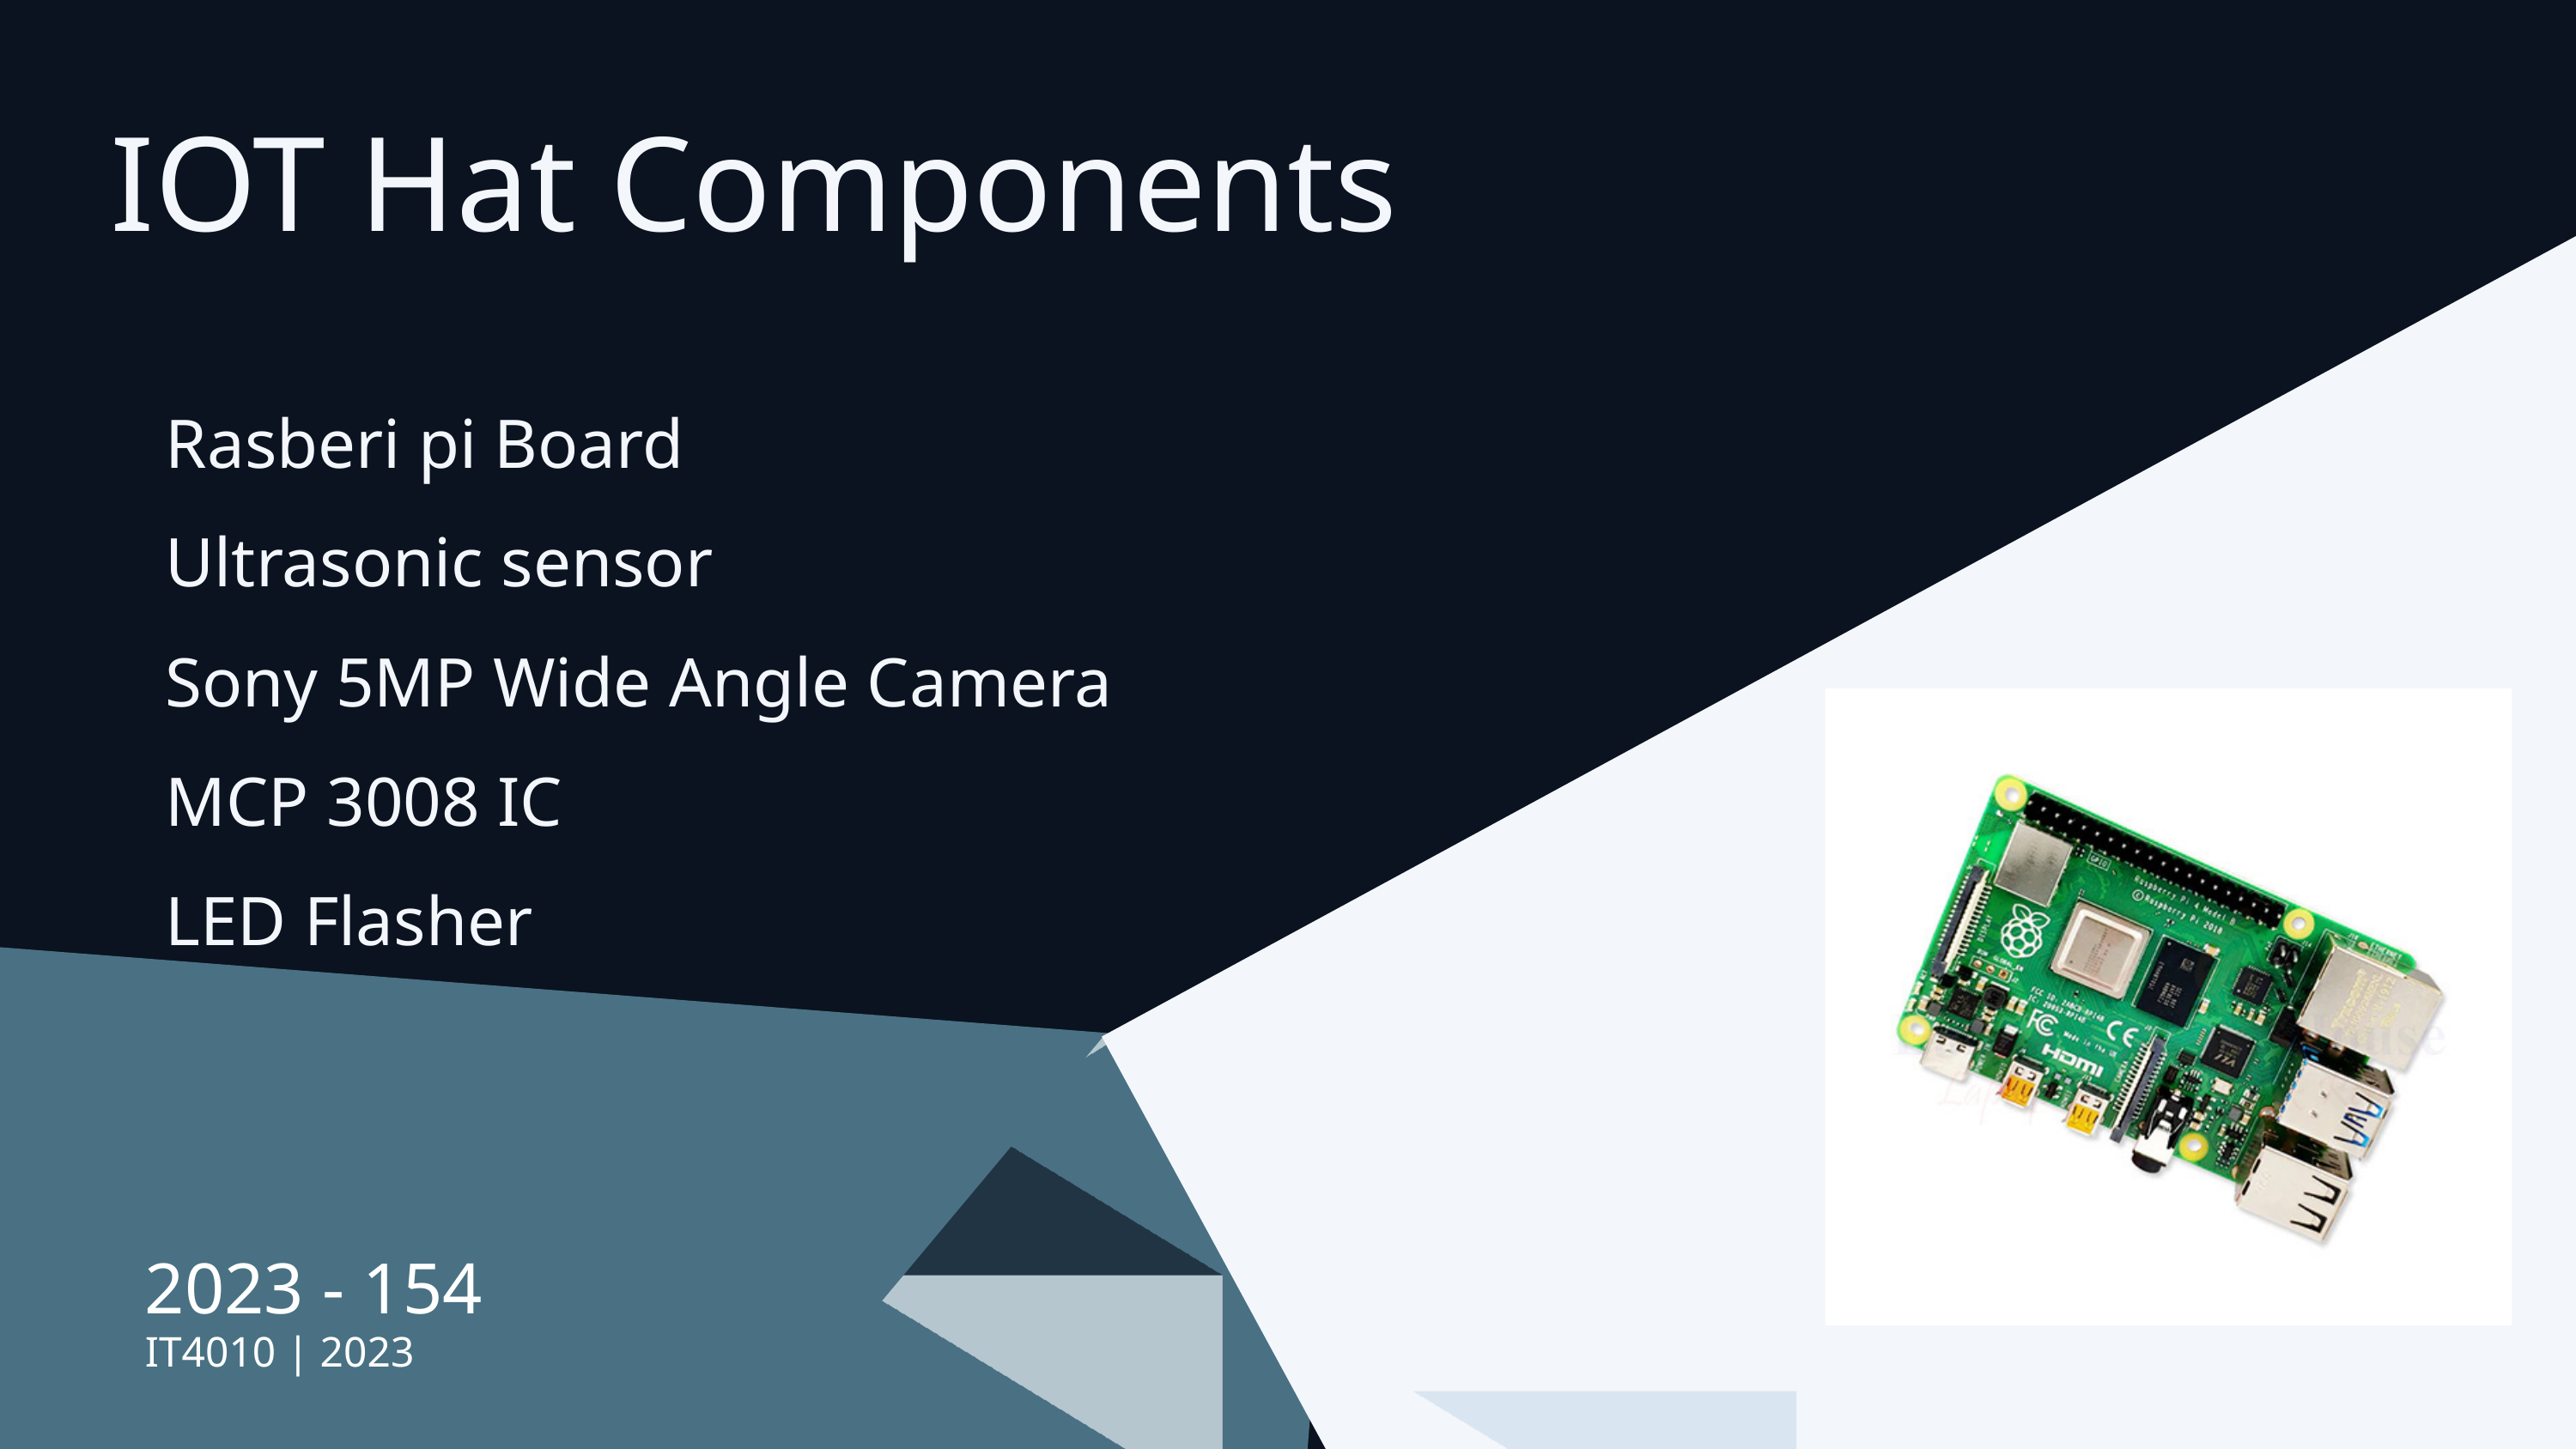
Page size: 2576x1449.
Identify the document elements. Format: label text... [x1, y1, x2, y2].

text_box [1270, 441, 2576, 1449]
text_box [841, 959, 1265, 1449]
text_box Rasberi pi Board Ultrasonic sensor Sony 5MP Wide Angle Camera MCP 3008 IC LED Flasher [165, 361, 1780, 959]
text_box IOT Hat Components [110, 129, 2142, 258]
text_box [80, 437, 771, 1449]
